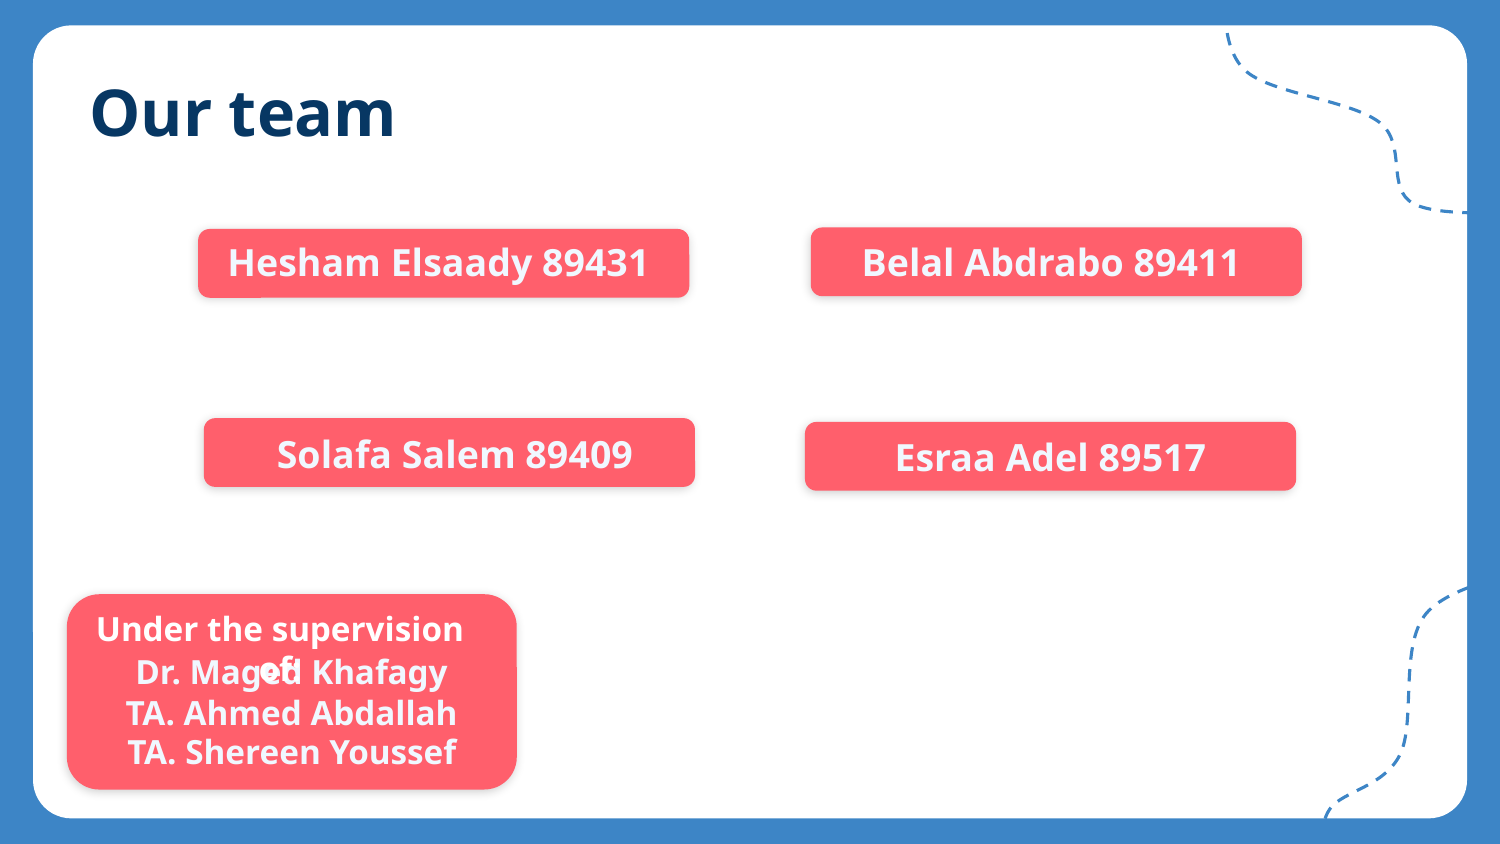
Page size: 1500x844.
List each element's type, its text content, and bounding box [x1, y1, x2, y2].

title Our team [74, 56, 1270, 161]
text_box Under the supervision of: [55, 593, 506, 679]
text_box Dr. Maged Khafagy TA. Ahmed Abdallah TA. Shereen Youssef [86, 679, 498, 781]
text_box [66, 602, 517, 790]
text_box Belal Abdrabo 89411 [811, 223, 1292, 281]
text_box Hesham Elsaady 89431 [203, 223, 684, 281]
text_box [203, 418, 696, 487]
text_box Solafa Salem 89409 [215, 415, 695, 473]
text_box [804, 423, 1297, 491]
text_box [810, 227, 1302, 297]
text_box [198, 230, 690, 298]
text_box Esraa Adel 89517 [810, 419, 1291, 476]
